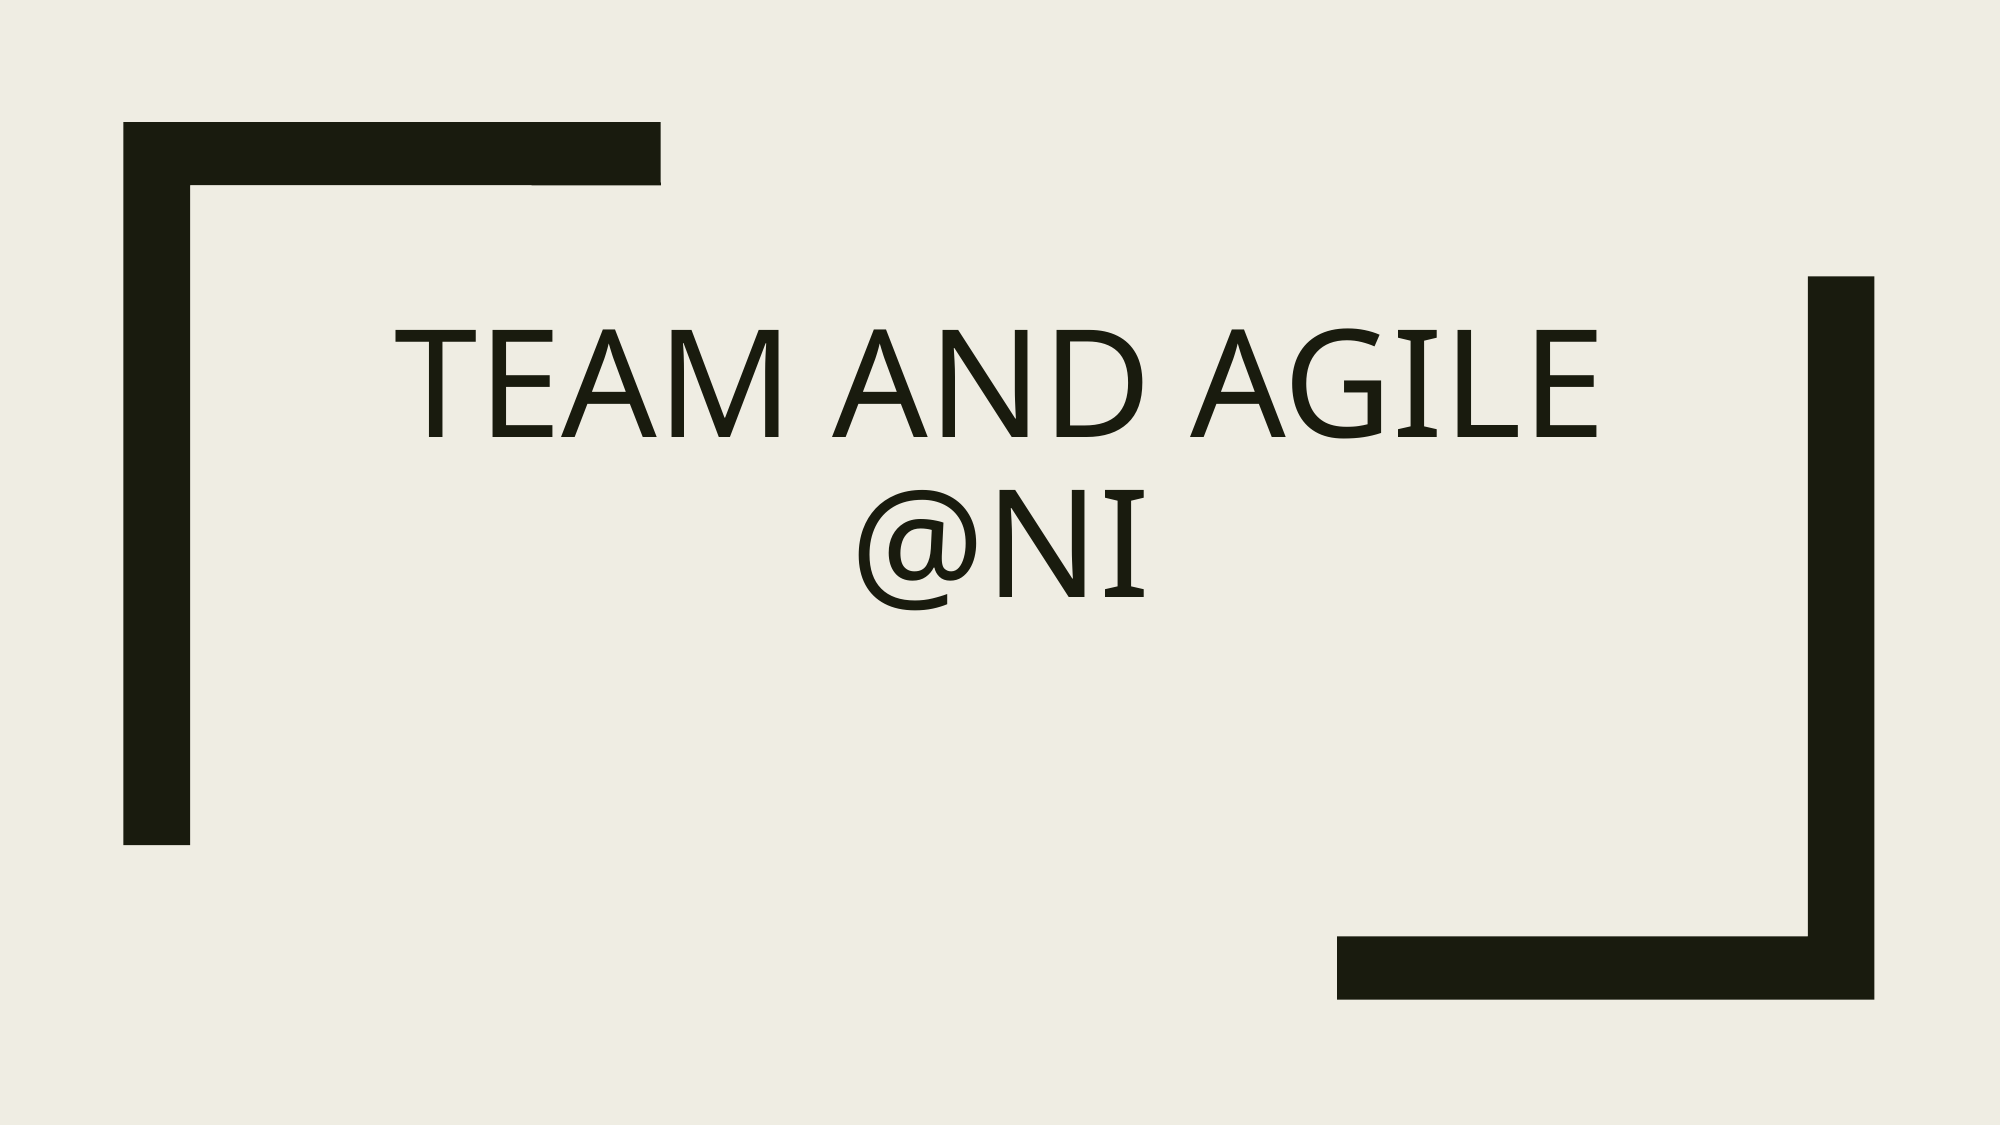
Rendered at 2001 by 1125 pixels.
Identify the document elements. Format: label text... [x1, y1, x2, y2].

title Team and agile @ni [314, 293, 1686, 638]
